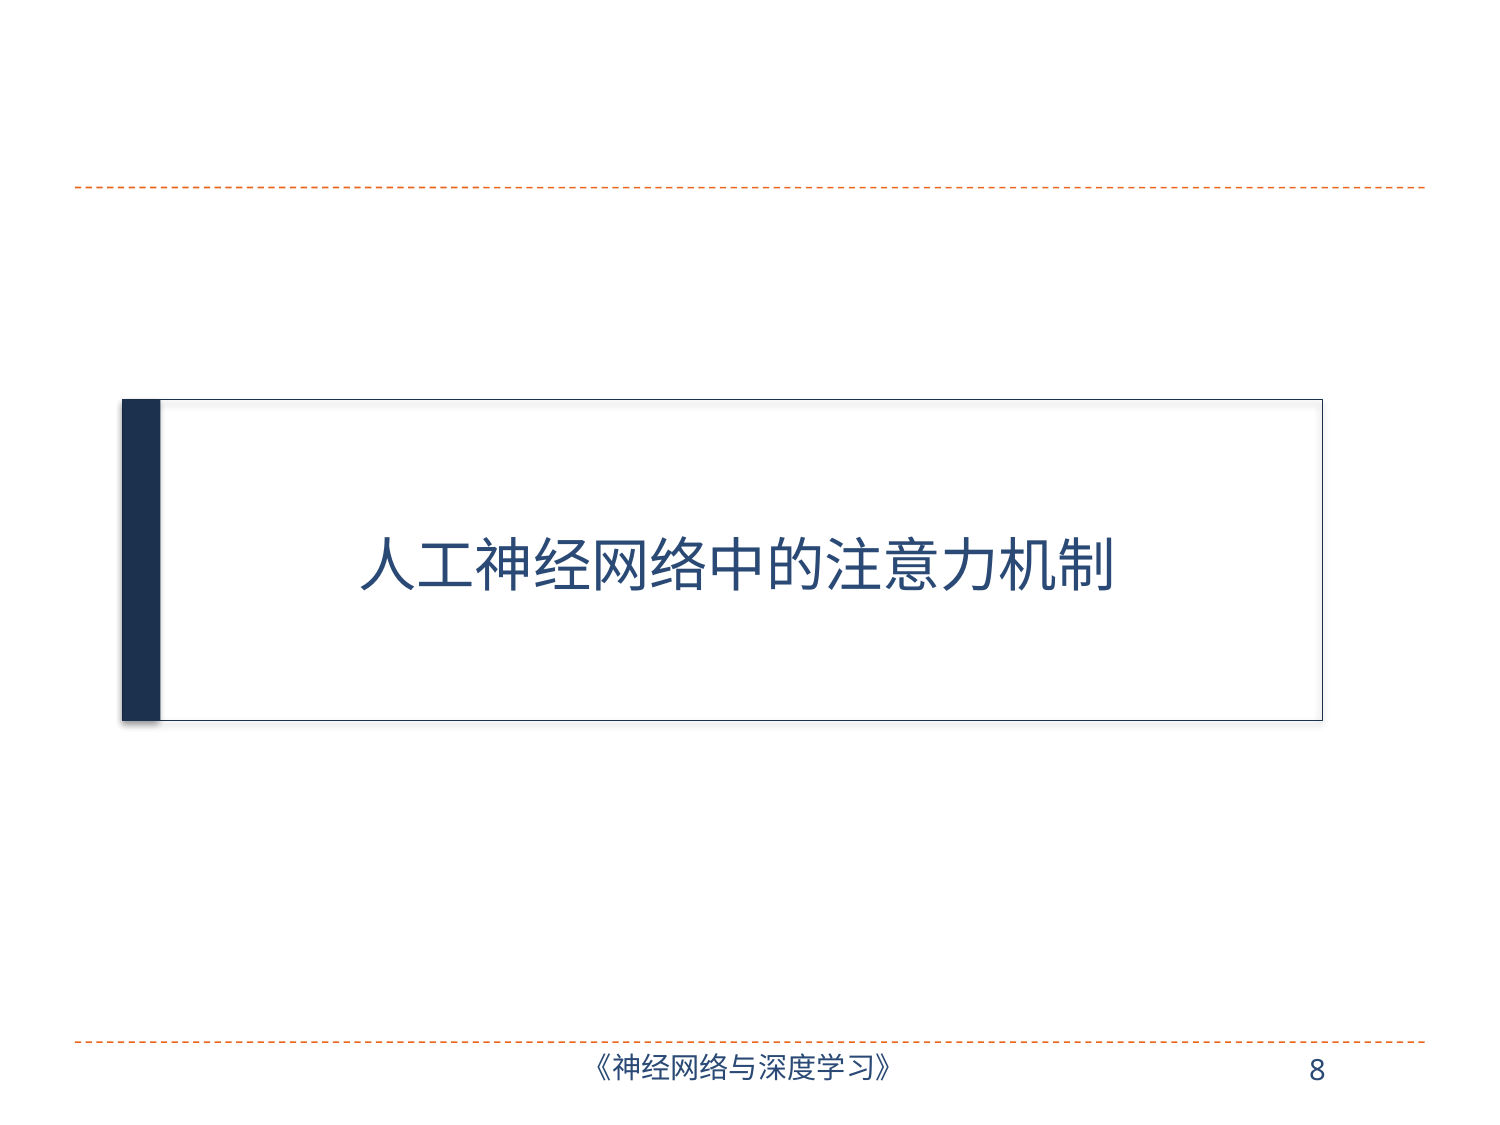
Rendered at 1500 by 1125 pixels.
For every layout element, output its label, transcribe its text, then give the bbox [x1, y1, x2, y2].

title 人工神经网络中的注意力机制 [174, 439, 1300, 688]
